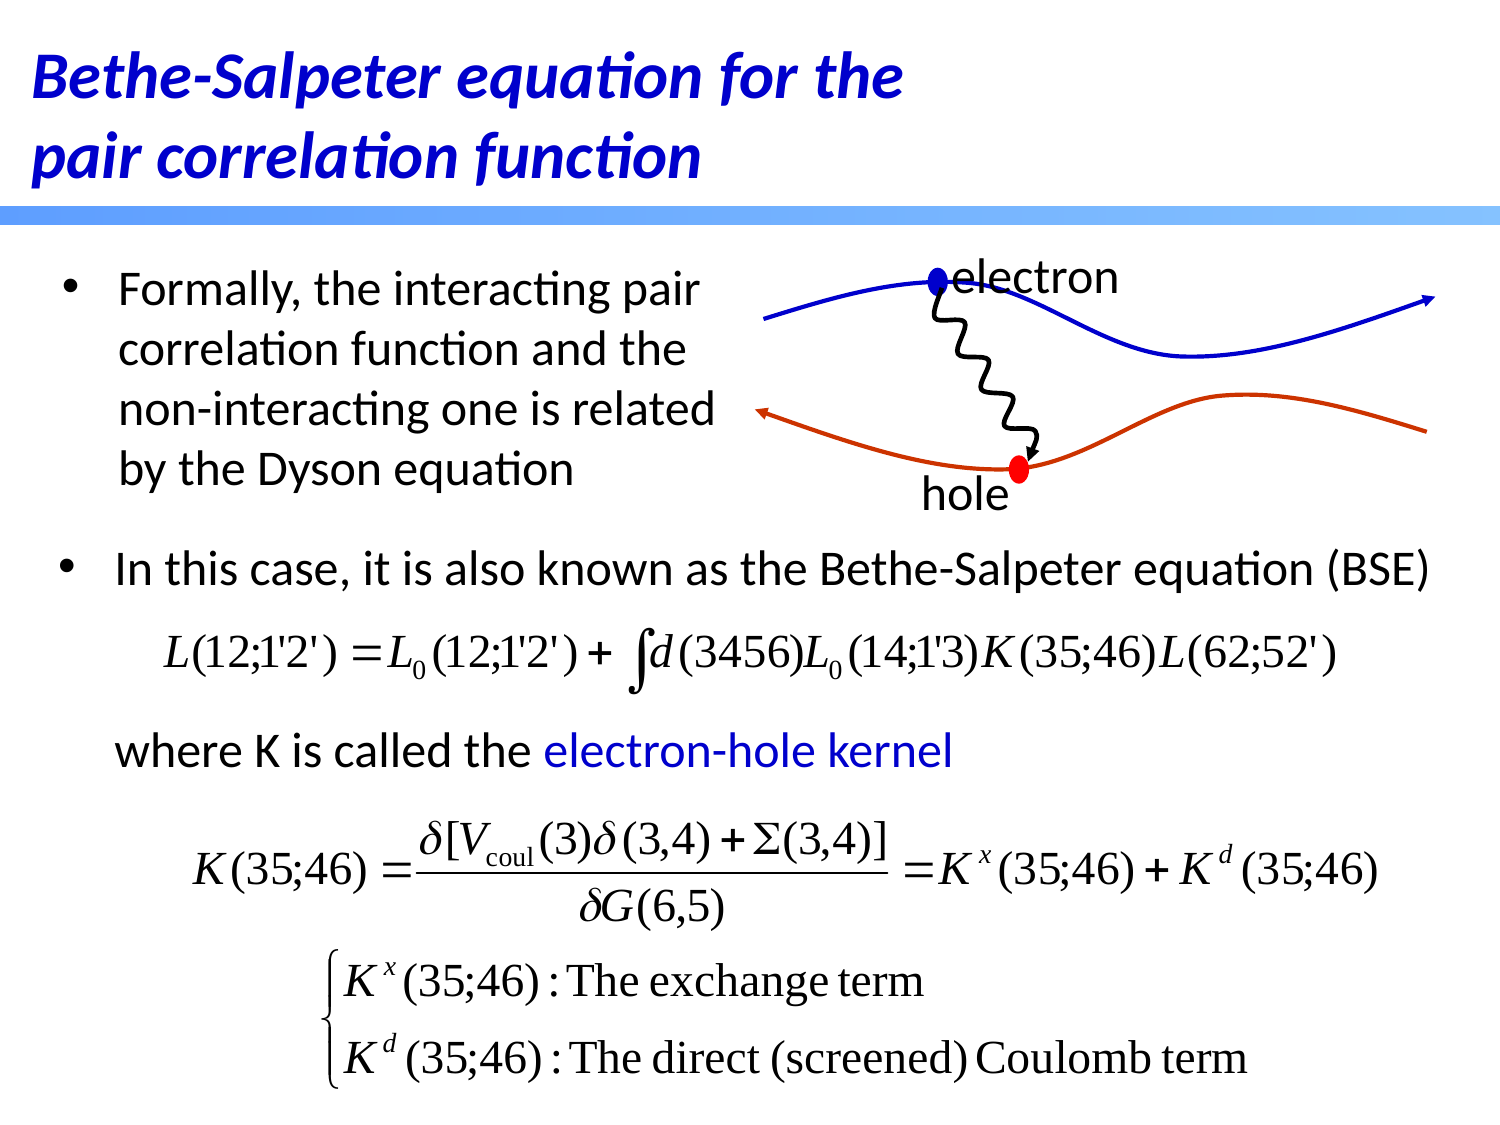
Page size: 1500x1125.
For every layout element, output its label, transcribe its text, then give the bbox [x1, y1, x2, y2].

text_box In this case, it is also known as the Bethe-Salpeter equation (BSE) where K is called the electron-hole kernel [43, 527, 1463, 786]
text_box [154, 612, 1346, 700]
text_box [754, 235, 1436, 530]
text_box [183, 809, 1386, 941]
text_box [311, 939, 1259, 1099]
text_box Formally, the interacting pair correlation function and the non-interacting one is related by the Dyson equation [47, 248, 737, 503]
text_box [0, 204, 1500, 227]
text_box Bethe-Salpeter equation for the pair correlation function [16, 24, 1030, 206]
